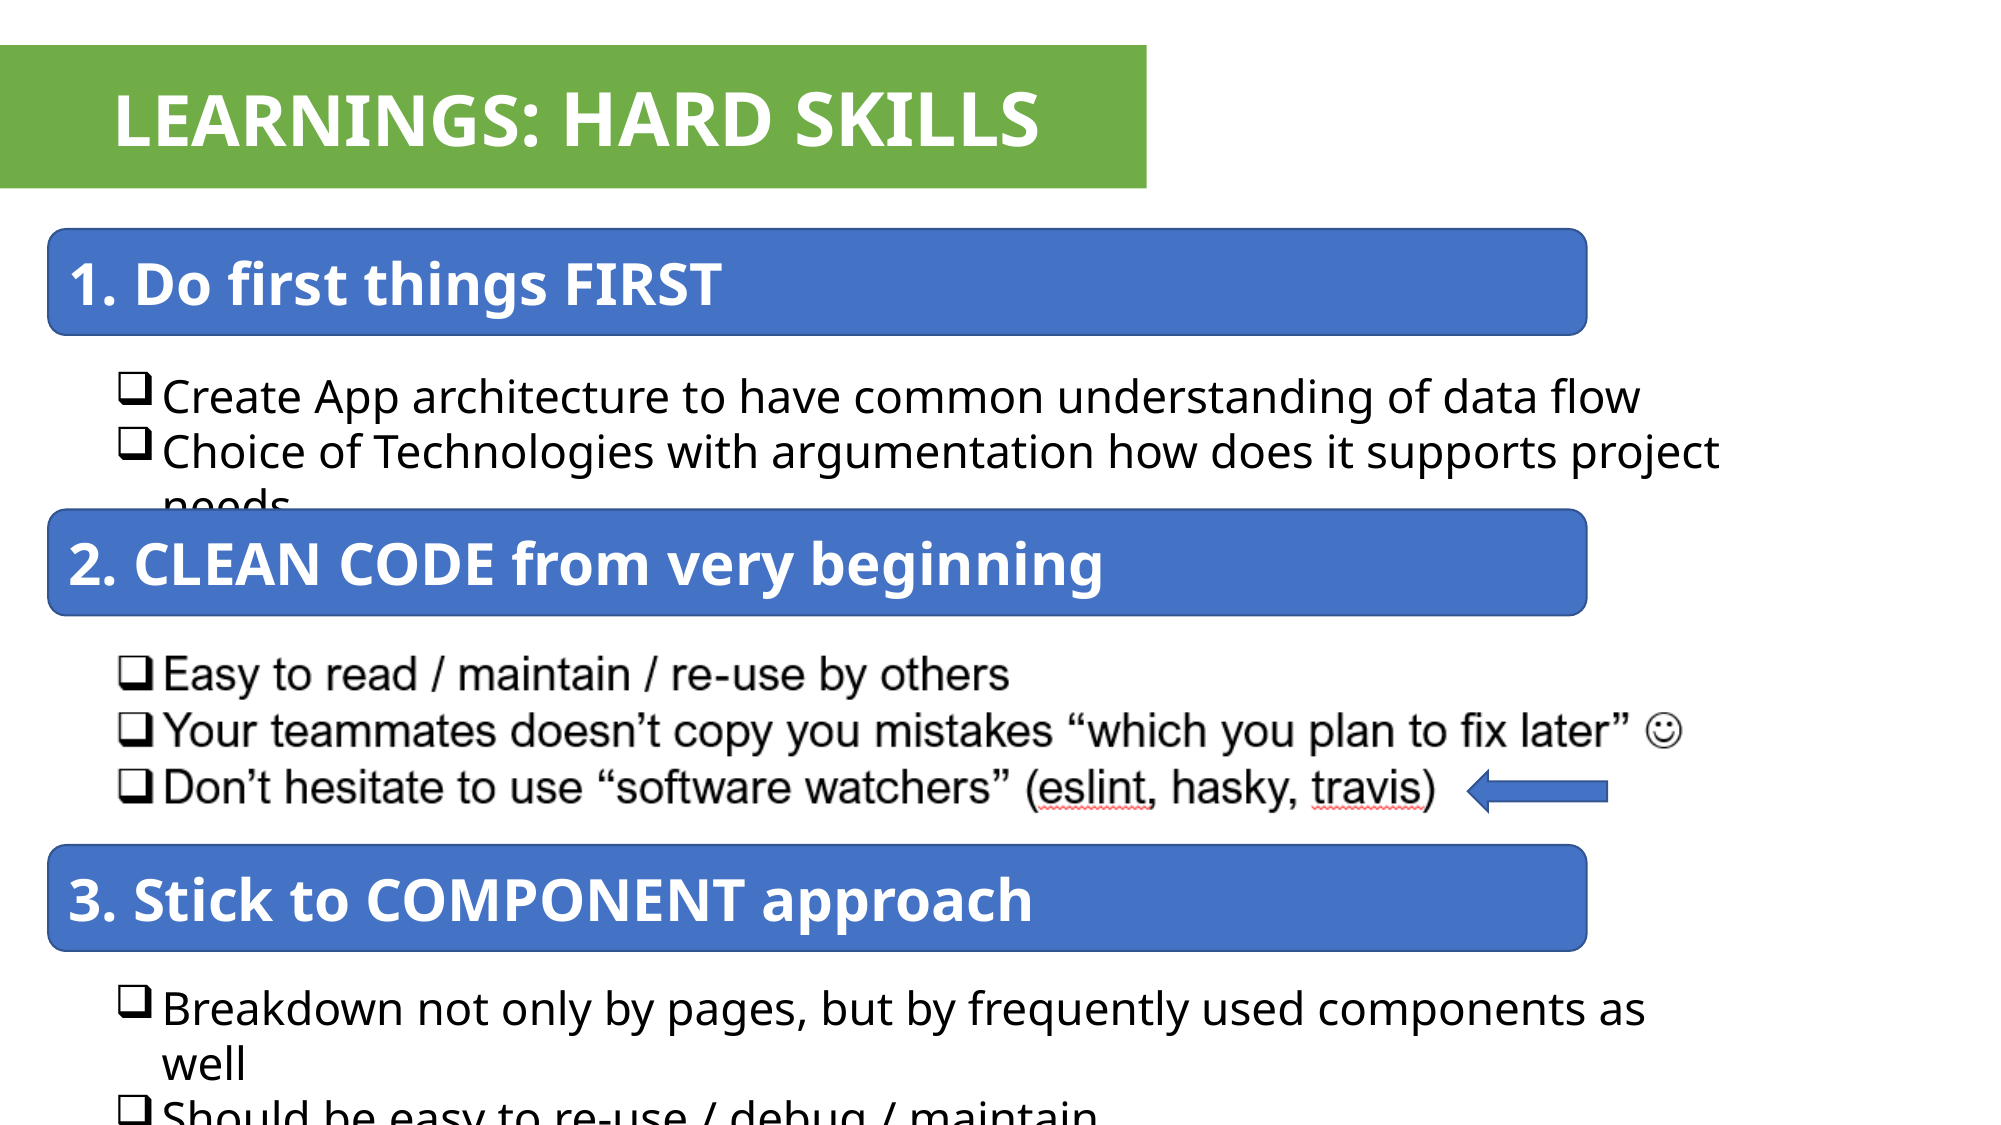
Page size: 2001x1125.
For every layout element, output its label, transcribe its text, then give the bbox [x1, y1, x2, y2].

text_box 2. CLEAN CODE from very beginning [47, 508, 1588, 617]
text_box 3. Stick to COMPONENT approach [47, 843, 1588, 952]
text_box 1. Do first things FIRST [47, 227, 1588, 336]
text_box LEARNINGS: HARD SKILLS [0, 44, 1148, 189]
text_box Create App architecture to have common understanding of data flow Choice of Technologies with argumentation how does it supports project needs [99, 360, 1820, 540]
picture [60, 645, 1739, 832]
text_box Breakdown not only by pages, but by frequently used components as well Should be easy to re-use / debug / maintain [99, 972, 1717, 1125]
